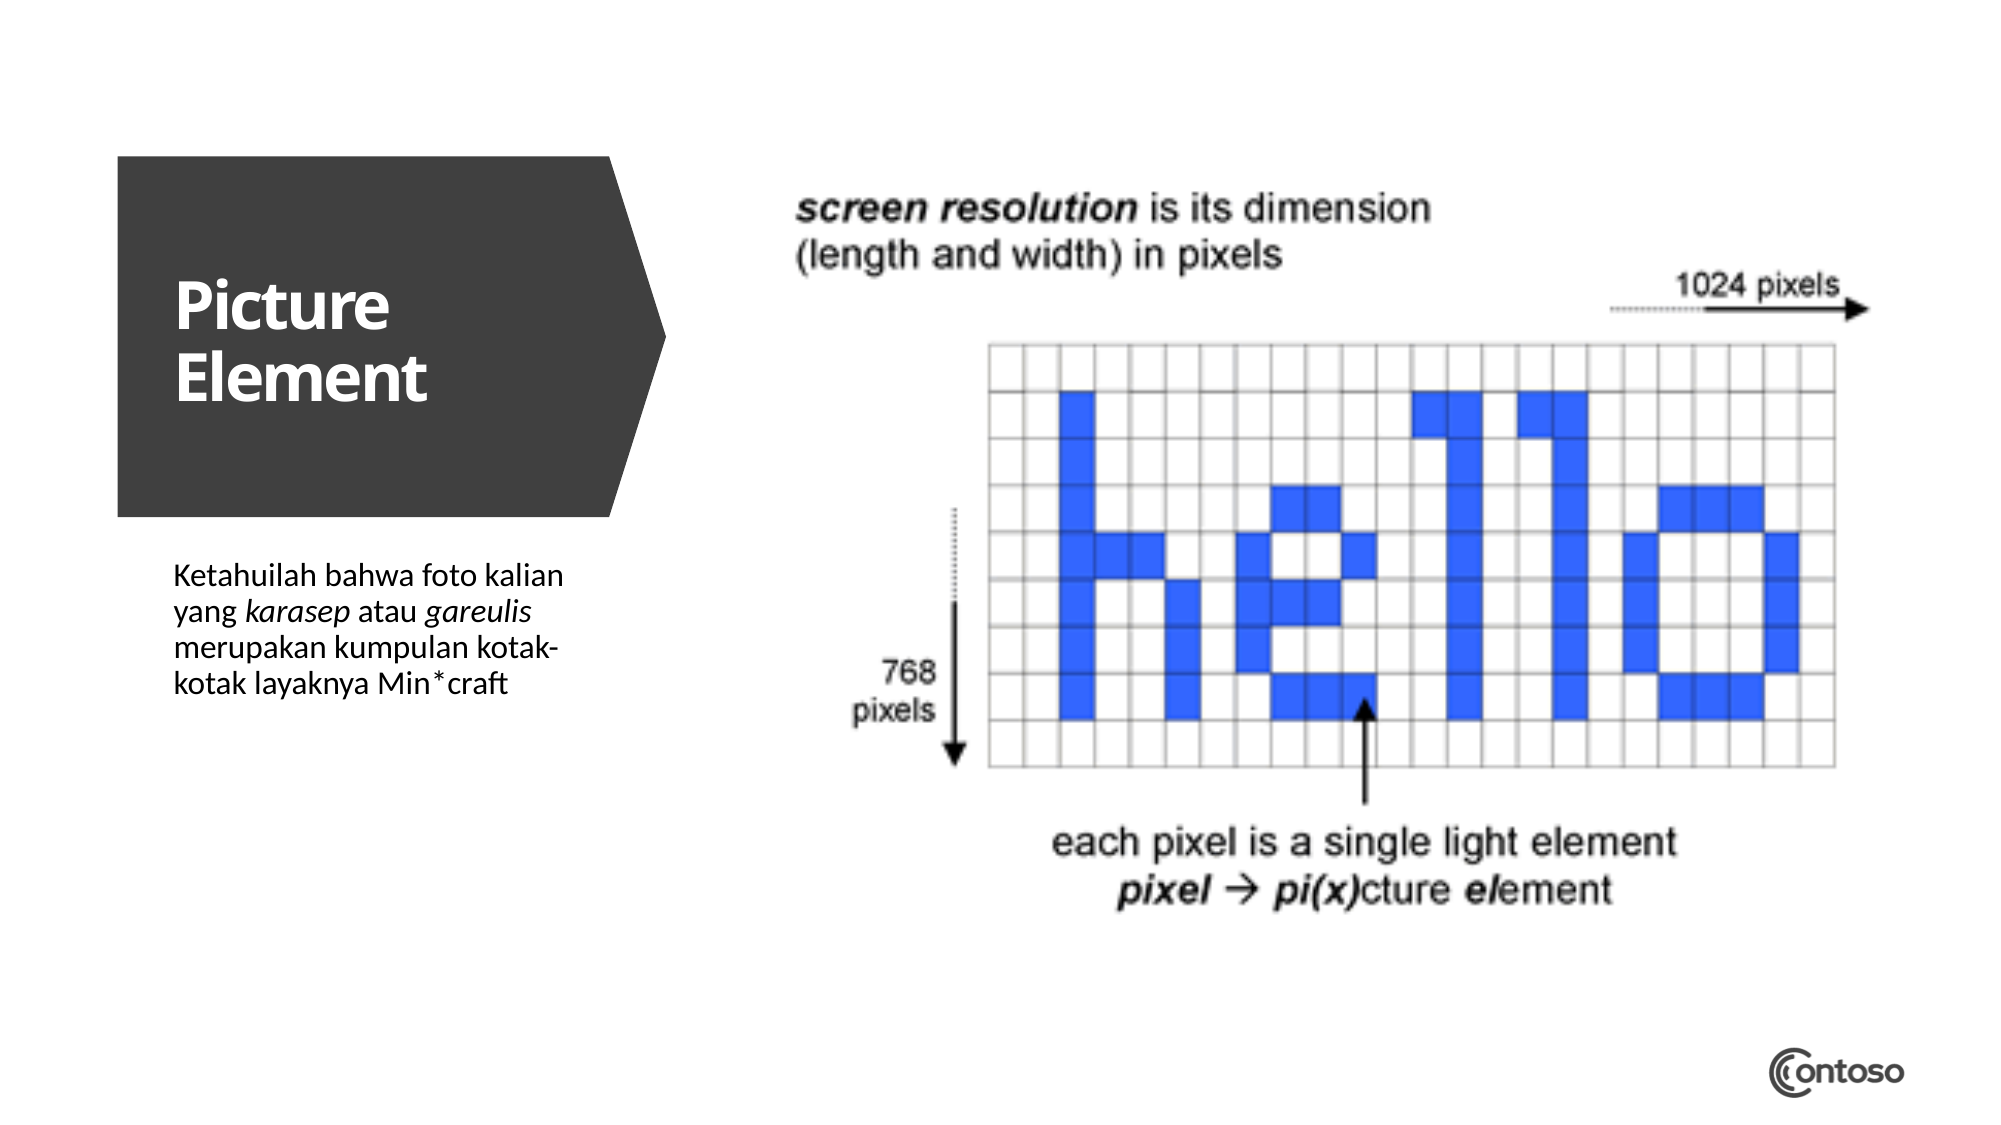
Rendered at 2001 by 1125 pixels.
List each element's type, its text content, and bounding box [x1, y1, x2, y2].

list Ketahuilah bahwa foto kalian yang karasep atau gareulis merupakan kumpulan kotak-kotak layaknya Min*craft [158, 550, 597, 949]
picture [766, 156, 1896, 949]
title Picture Element [158, 197, 597, 490]
text_box [116, 155, 668, 519]
